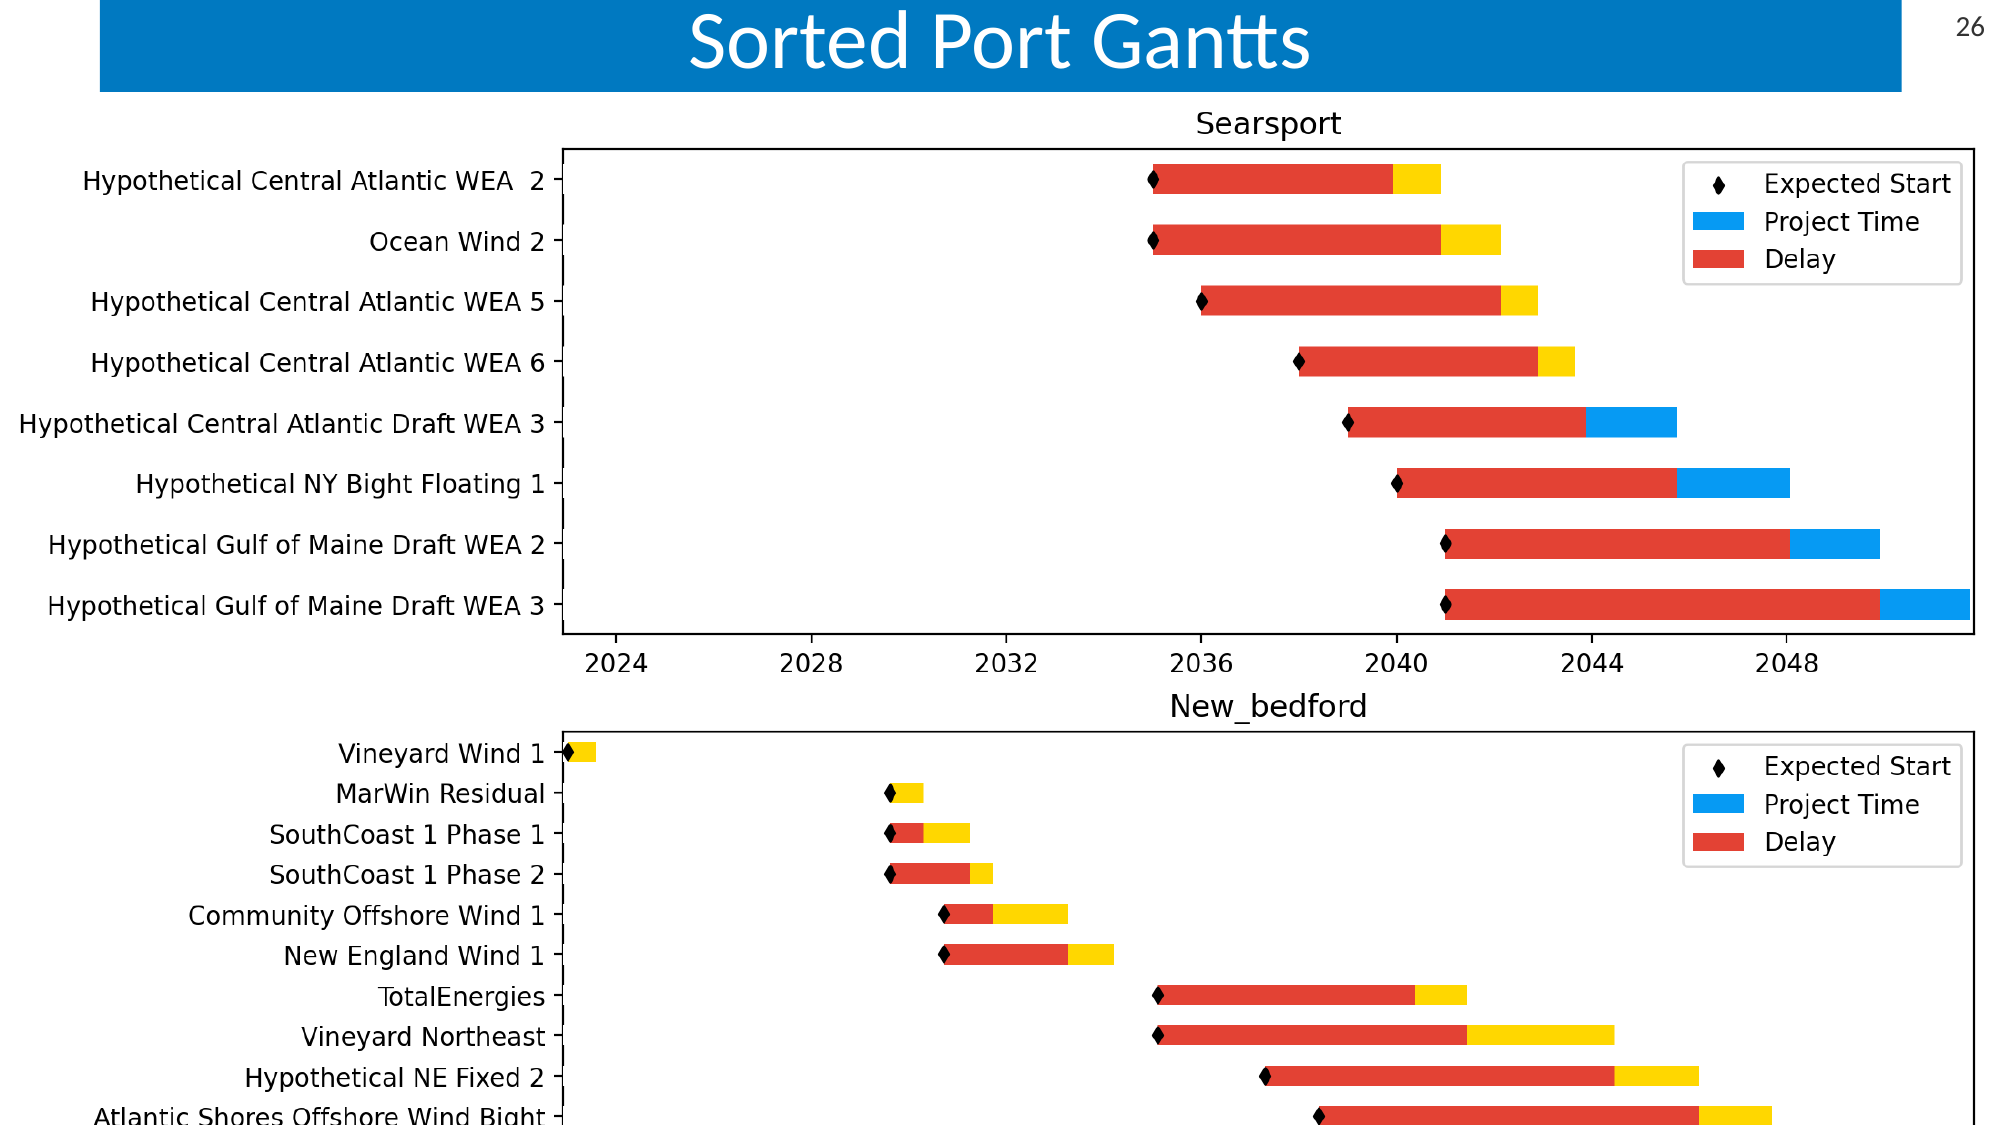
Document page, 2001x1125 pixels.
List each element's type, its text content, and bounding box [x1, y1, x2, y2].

picture [0, 92, 2000, 1125]
title Sorted Port Gantts [99, 0, 1902, 89]
